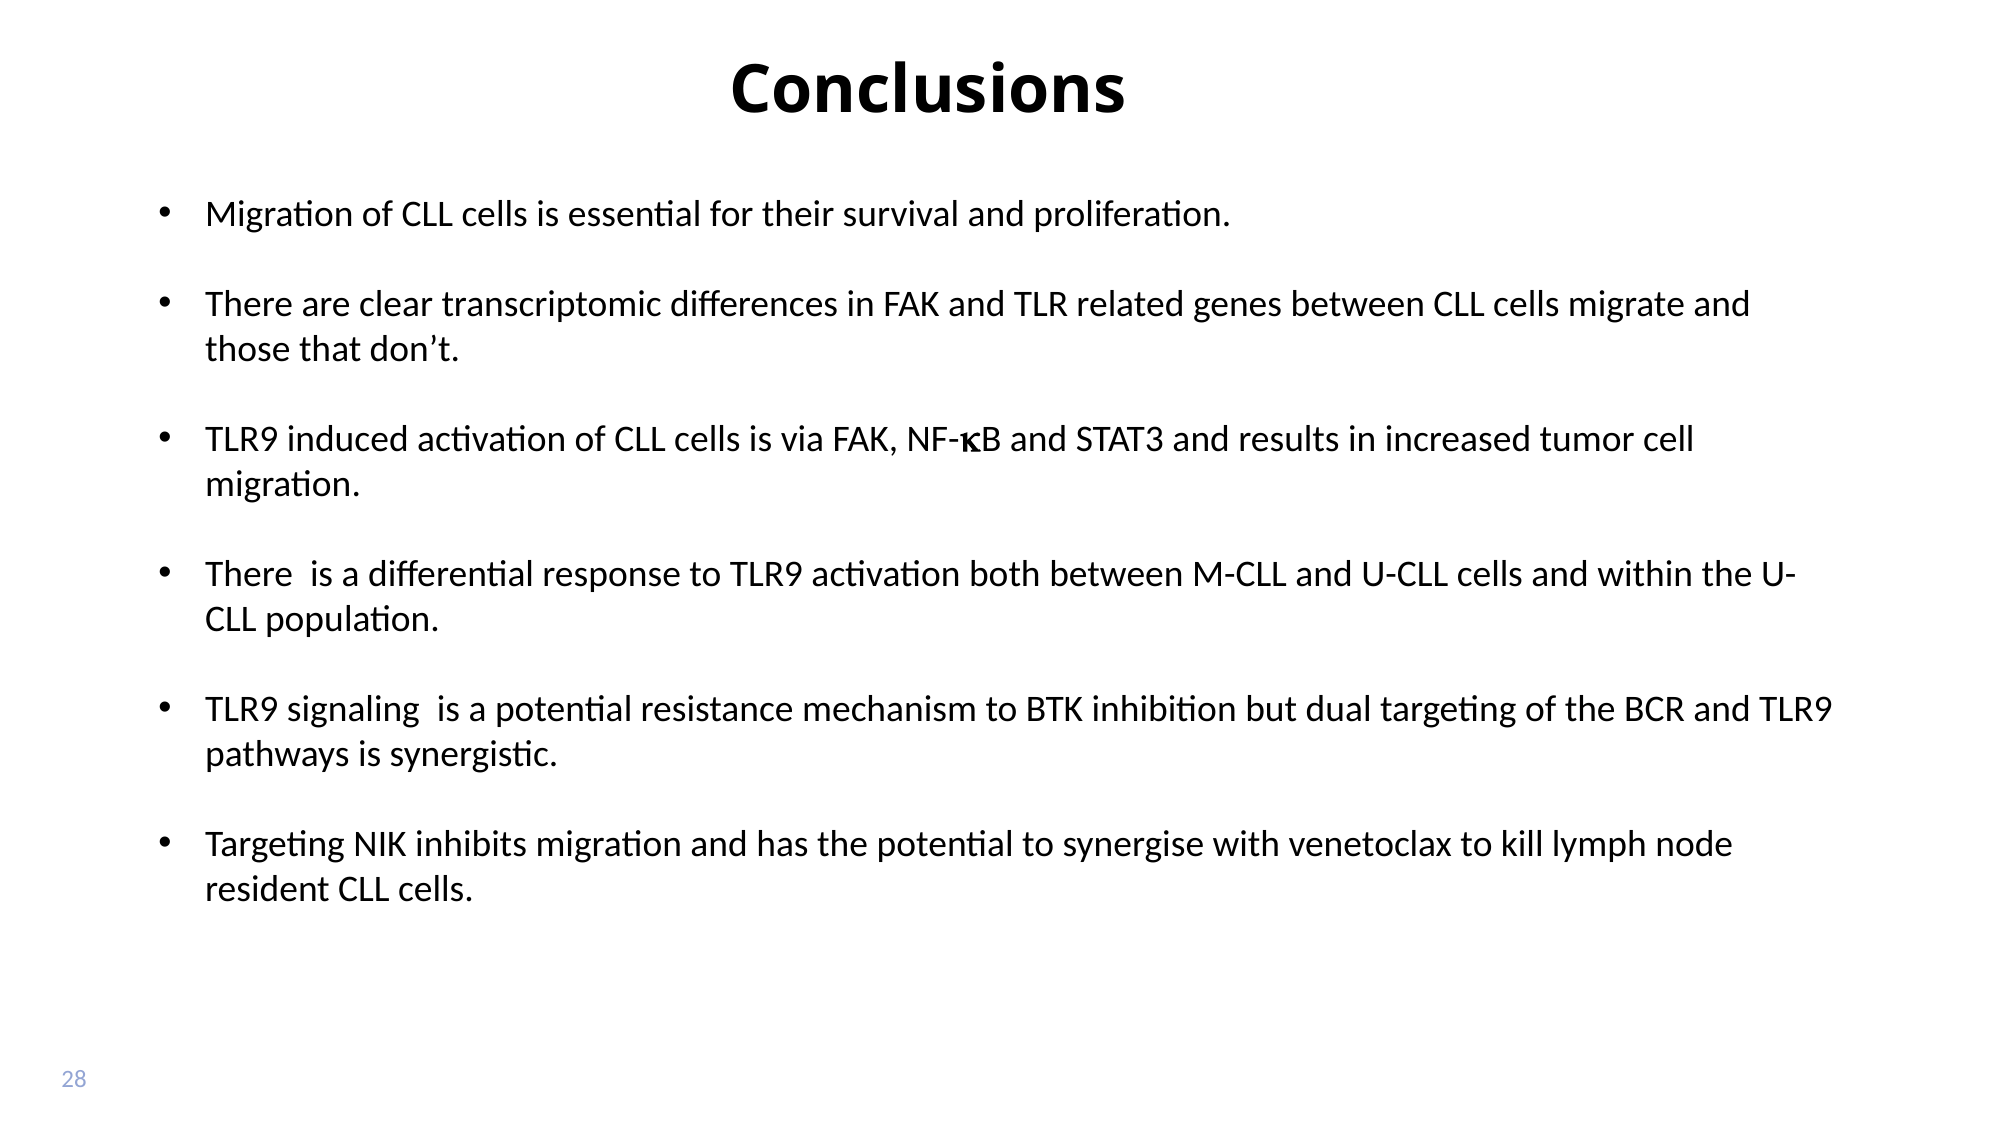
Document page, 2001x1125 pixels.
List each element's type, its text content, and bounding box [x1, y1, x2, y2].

text_box Migration of CLL cells is essential for their survival and proliferation. There are clear transcriptomic differences in FAK and TLR related genes between CLL cells migrate and those that don’t. TLR9 induced activation of CLL cells is via FAK, NF-kB and STAT3 and results in increased tumor cell migration. There is a differential response to TLR9 activation both between M-CLL and U-CLL cells and within the U-CLL population. TLR9 signaling is a potential resistance mechanism to BTK inhibition but dual targeting of the BCR and TLR9 pathways is synergistic. Targeting NIK inhibits migration and has the potential to synergise with venetoclax to kill lymph node resident CLL cells. [143, 181, 1857, 916]
slide_number 28 [32, 1059, 116, 1095]
text_box Conclusions [714, 47, 1159, 135]
